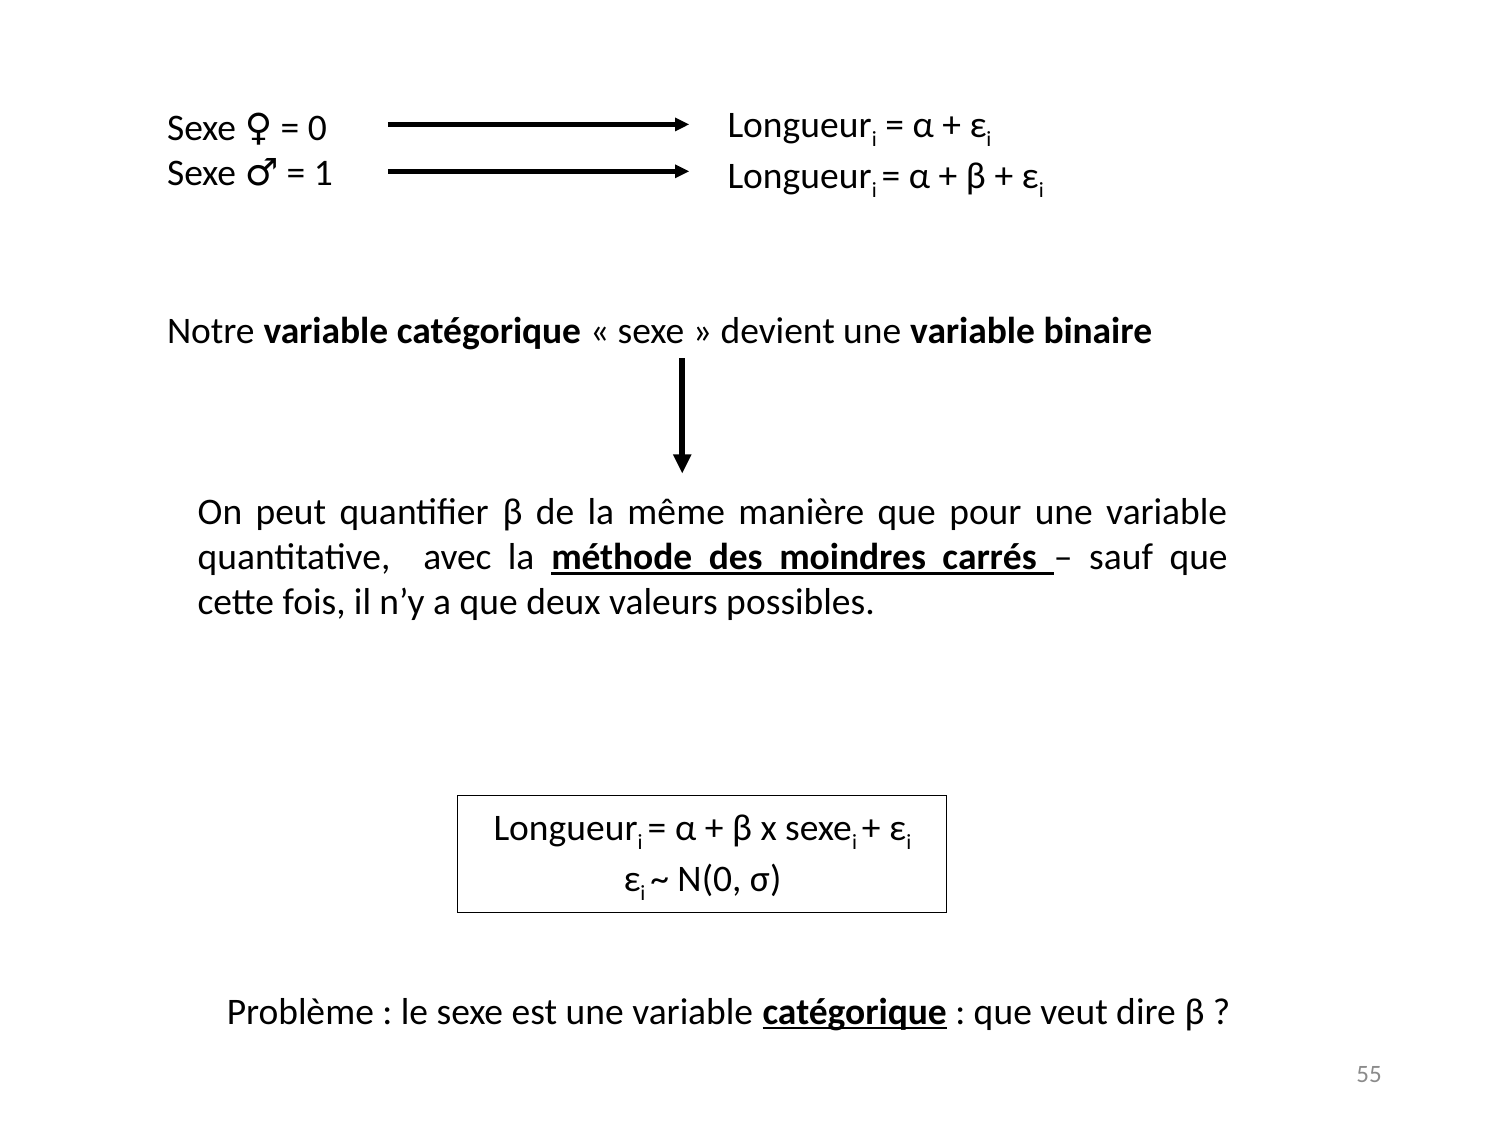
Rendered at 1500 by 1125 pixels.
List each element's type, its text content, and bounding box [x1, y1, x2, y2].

slide_number 55 [1059, 1042, 1397, 1103]
text_box Longueuri = α + β x sexei + εi εi ~ N(0, σ) [457, 795, 947, 913]
text_box On peut quantifier β de la même manière que pour une variable quantitative, avec la méthode des moindres carrés – sauf que cette fois, il n’y a que deux valeurs possibles. [182, 479, 1243, 630]
text_box Sexe ♀ = 0 Sexe ♂ = 1 [152, 95, 527, 200]
text_box Problème : le sexe est une variable catégorique : que veut dire β ? [212, 979, 1333, 1039]
text_box Longueuri = α + εi Longueuri = α + β + εi [712, 92, 1088, 210]
text_box Notre variable catégorique « sexe » devient une variable binaire [152, 298, 1213, 359]
